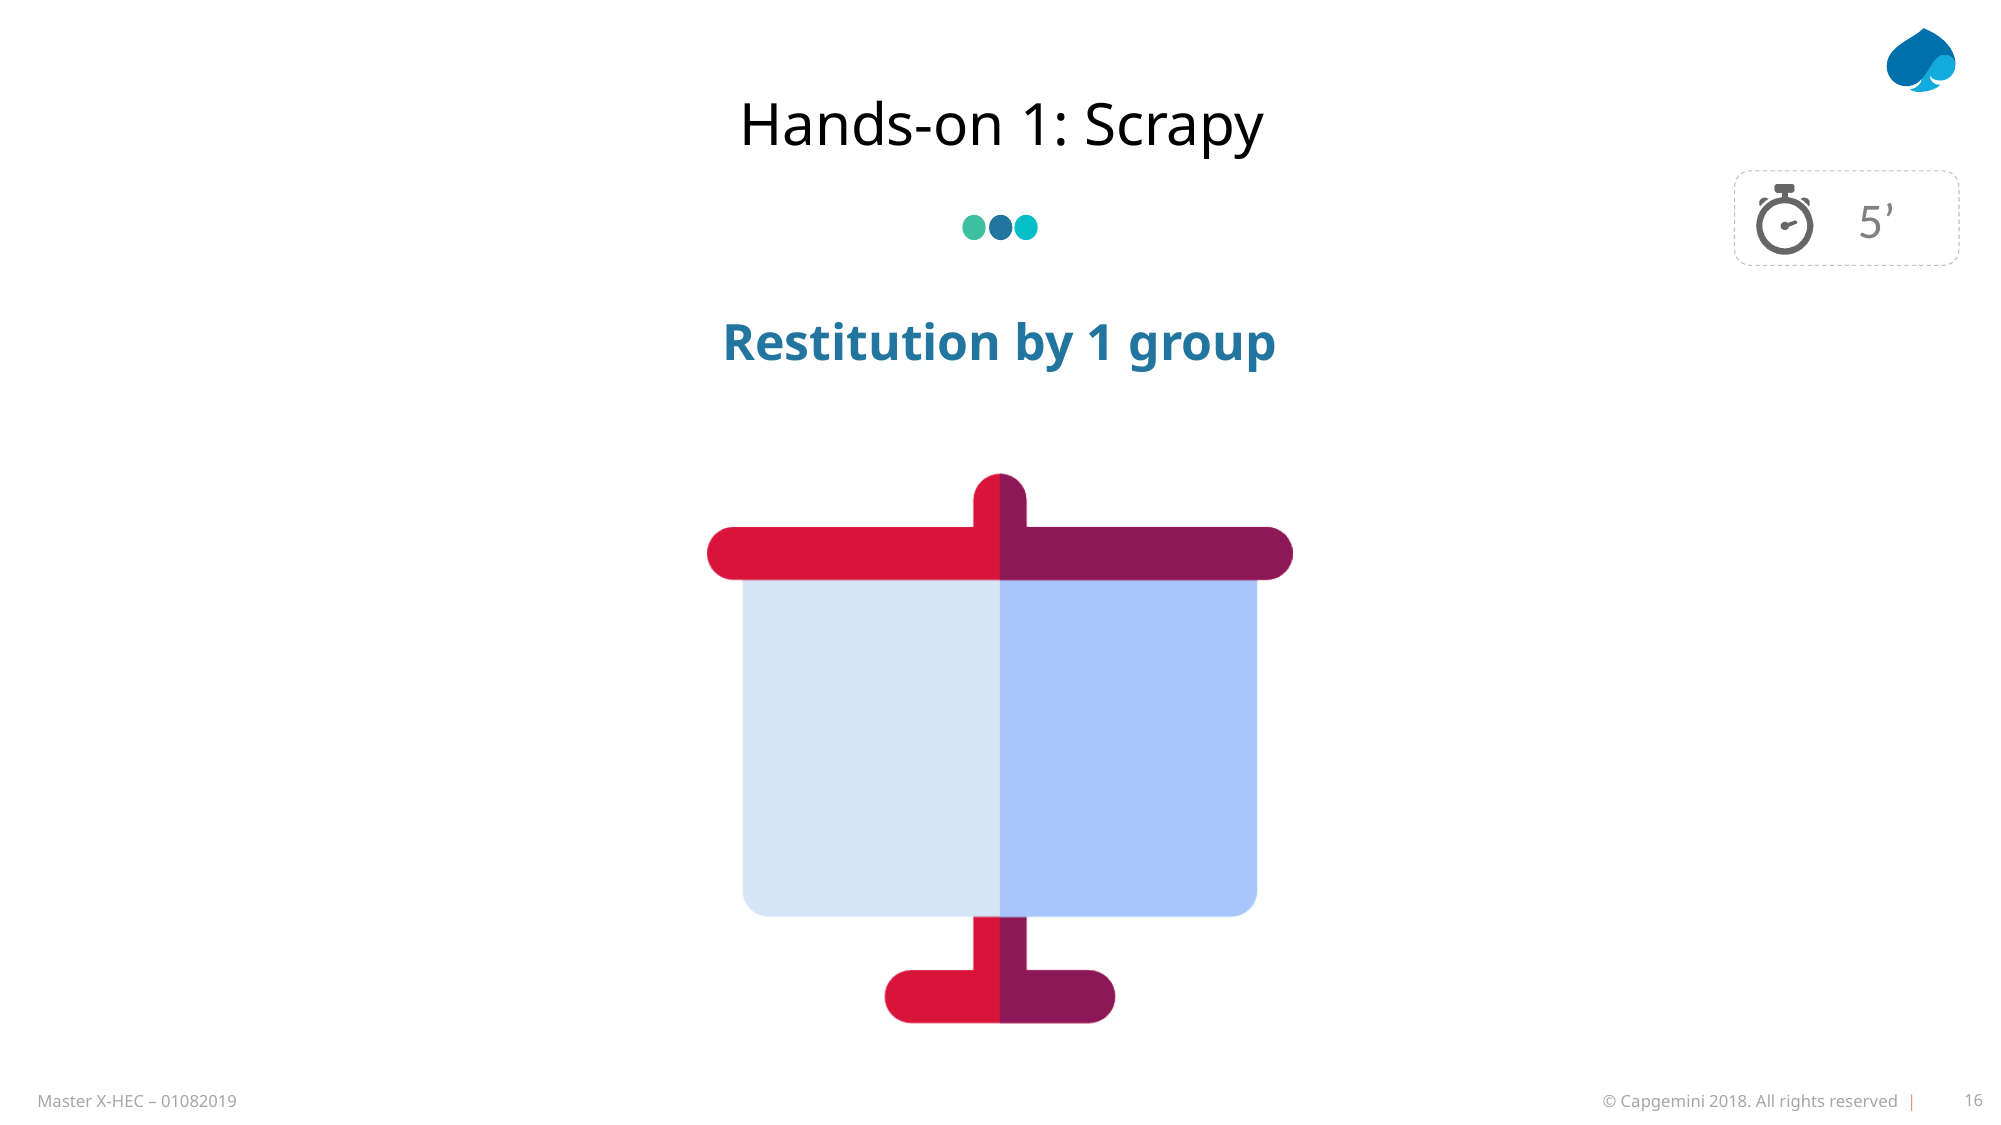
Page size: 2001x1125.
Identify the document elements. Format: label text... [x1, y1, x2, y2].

text_box [1733, 170, 1958, 266]
title Hands-on 1: Scrapy [66, 40, 1937, 213]
picture [707, 456, 1293, 1041]
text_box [1743, 180, 1968, 257]
text_box Restitution by 1 group [387, 268, 1612, 412]
